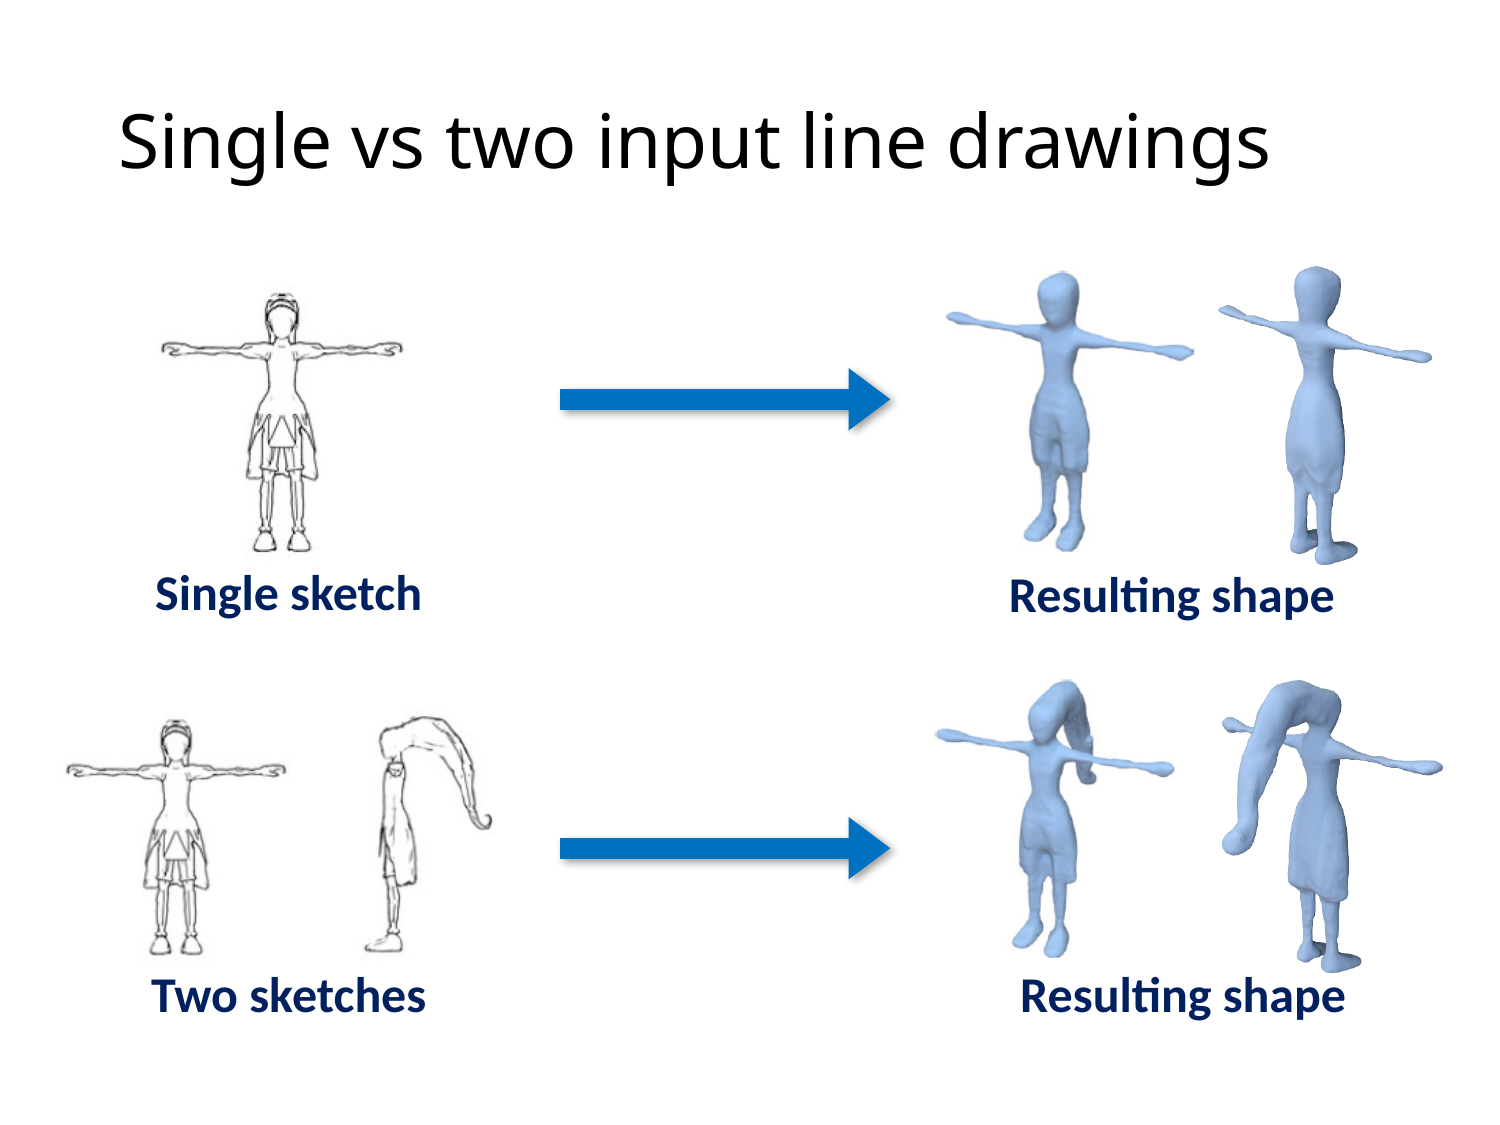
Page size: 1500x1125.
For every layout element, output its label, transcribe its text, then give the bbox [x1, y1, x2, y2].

text_box Resulting shape [997, 961, 1370, 1062]
picture [1222, 680, 1443, 973]
picture [1218, 266, 1432, 565]
text_box Single sketch [133, 559, 445, 660]
picture [133, 284, 424, 561]
picture [38, 684, 529, 991]
text_box Resulting shape [986, 562, 1358, 663]
title Single vs two input line drawings [103, 35, 1397, 253]
picture [913, 659, 1194, 988]
text_box Two sketches [133, 969, 445, 1062]
picture [933, 266, 1216, 565]
